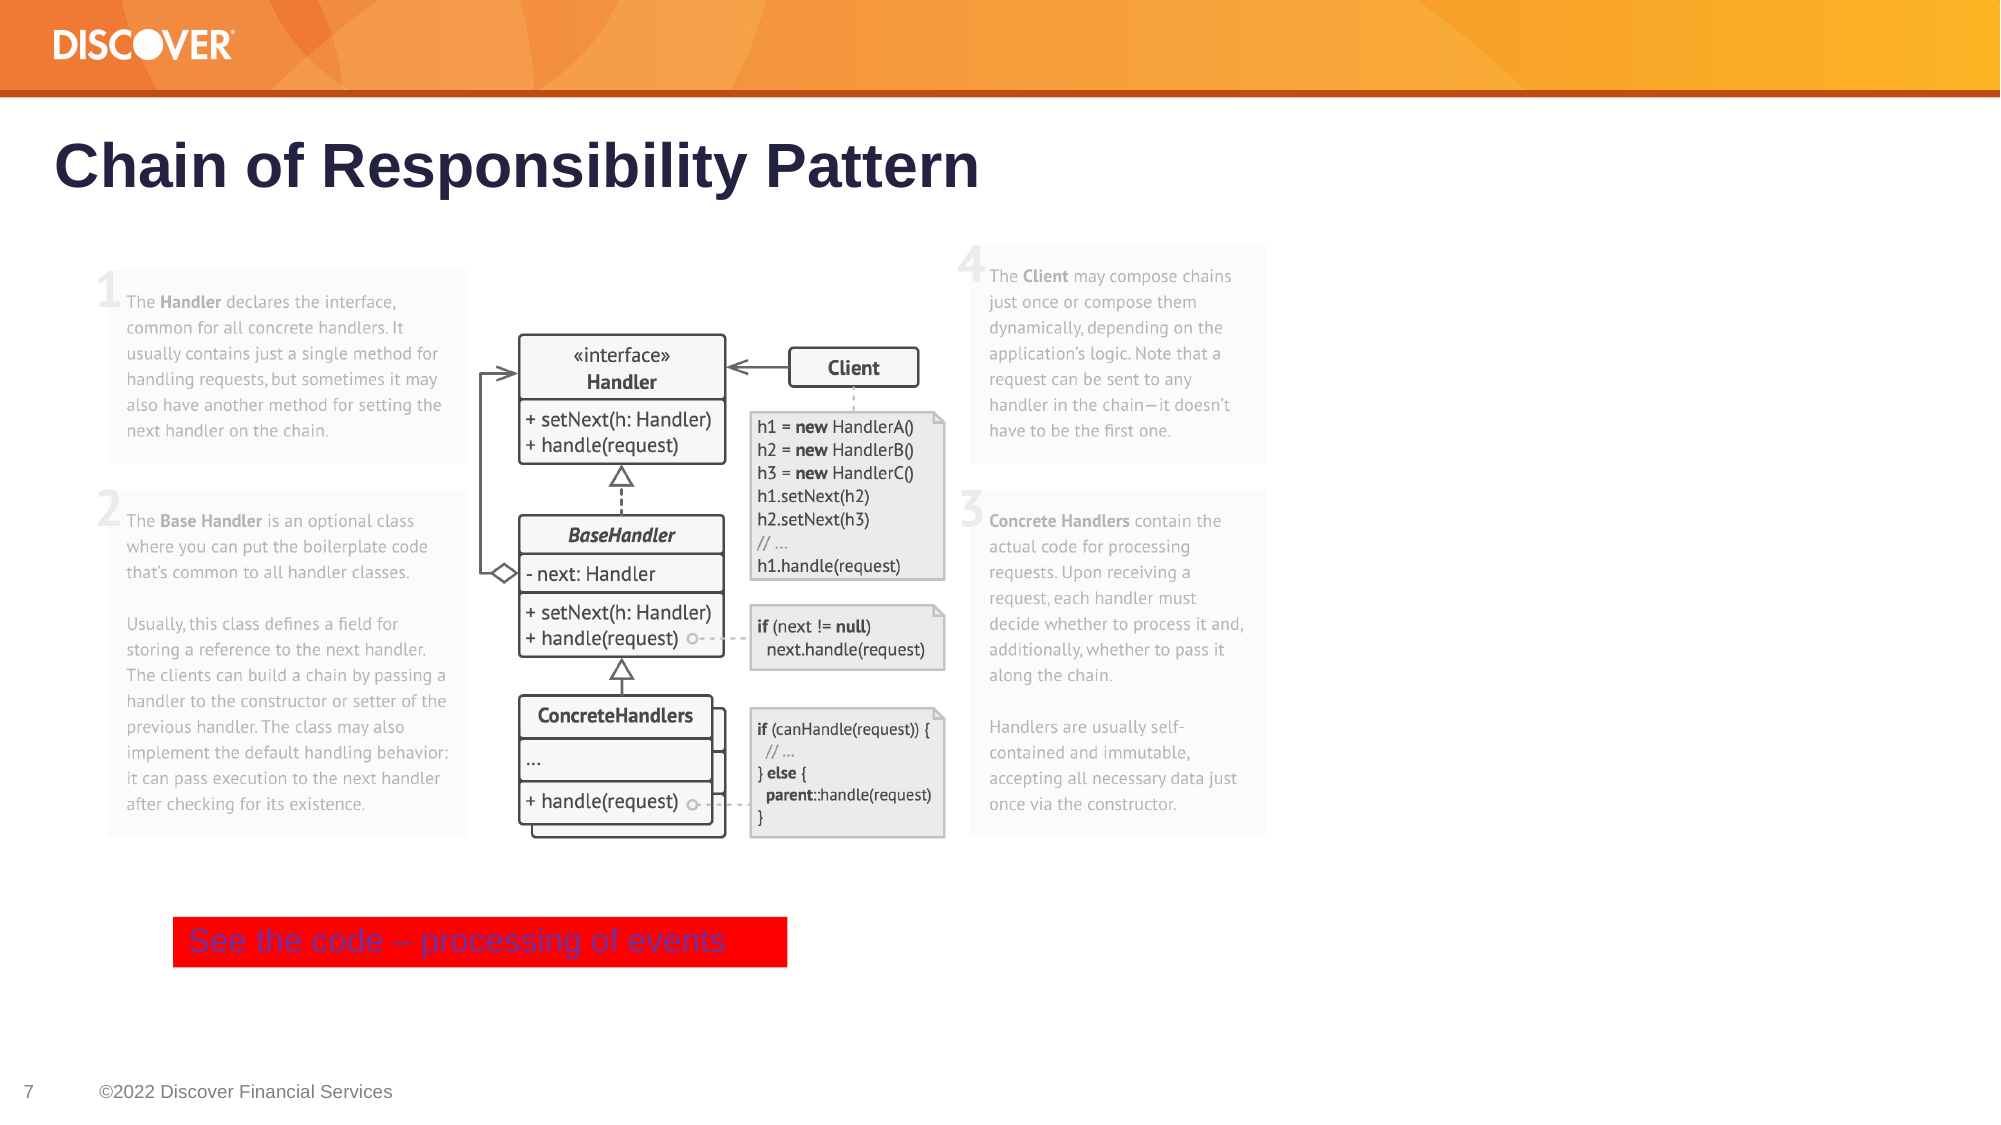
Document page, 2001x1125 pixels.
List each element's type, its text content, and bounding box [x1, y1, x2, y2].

text_box See the code – processing of events [173, 916, 788, 968]
picture [54, 240, 1330, 876]
picture [0, 0, 1795, 90]
title Chain of Responsibility Pattern [54, 97, 1945, 225]
